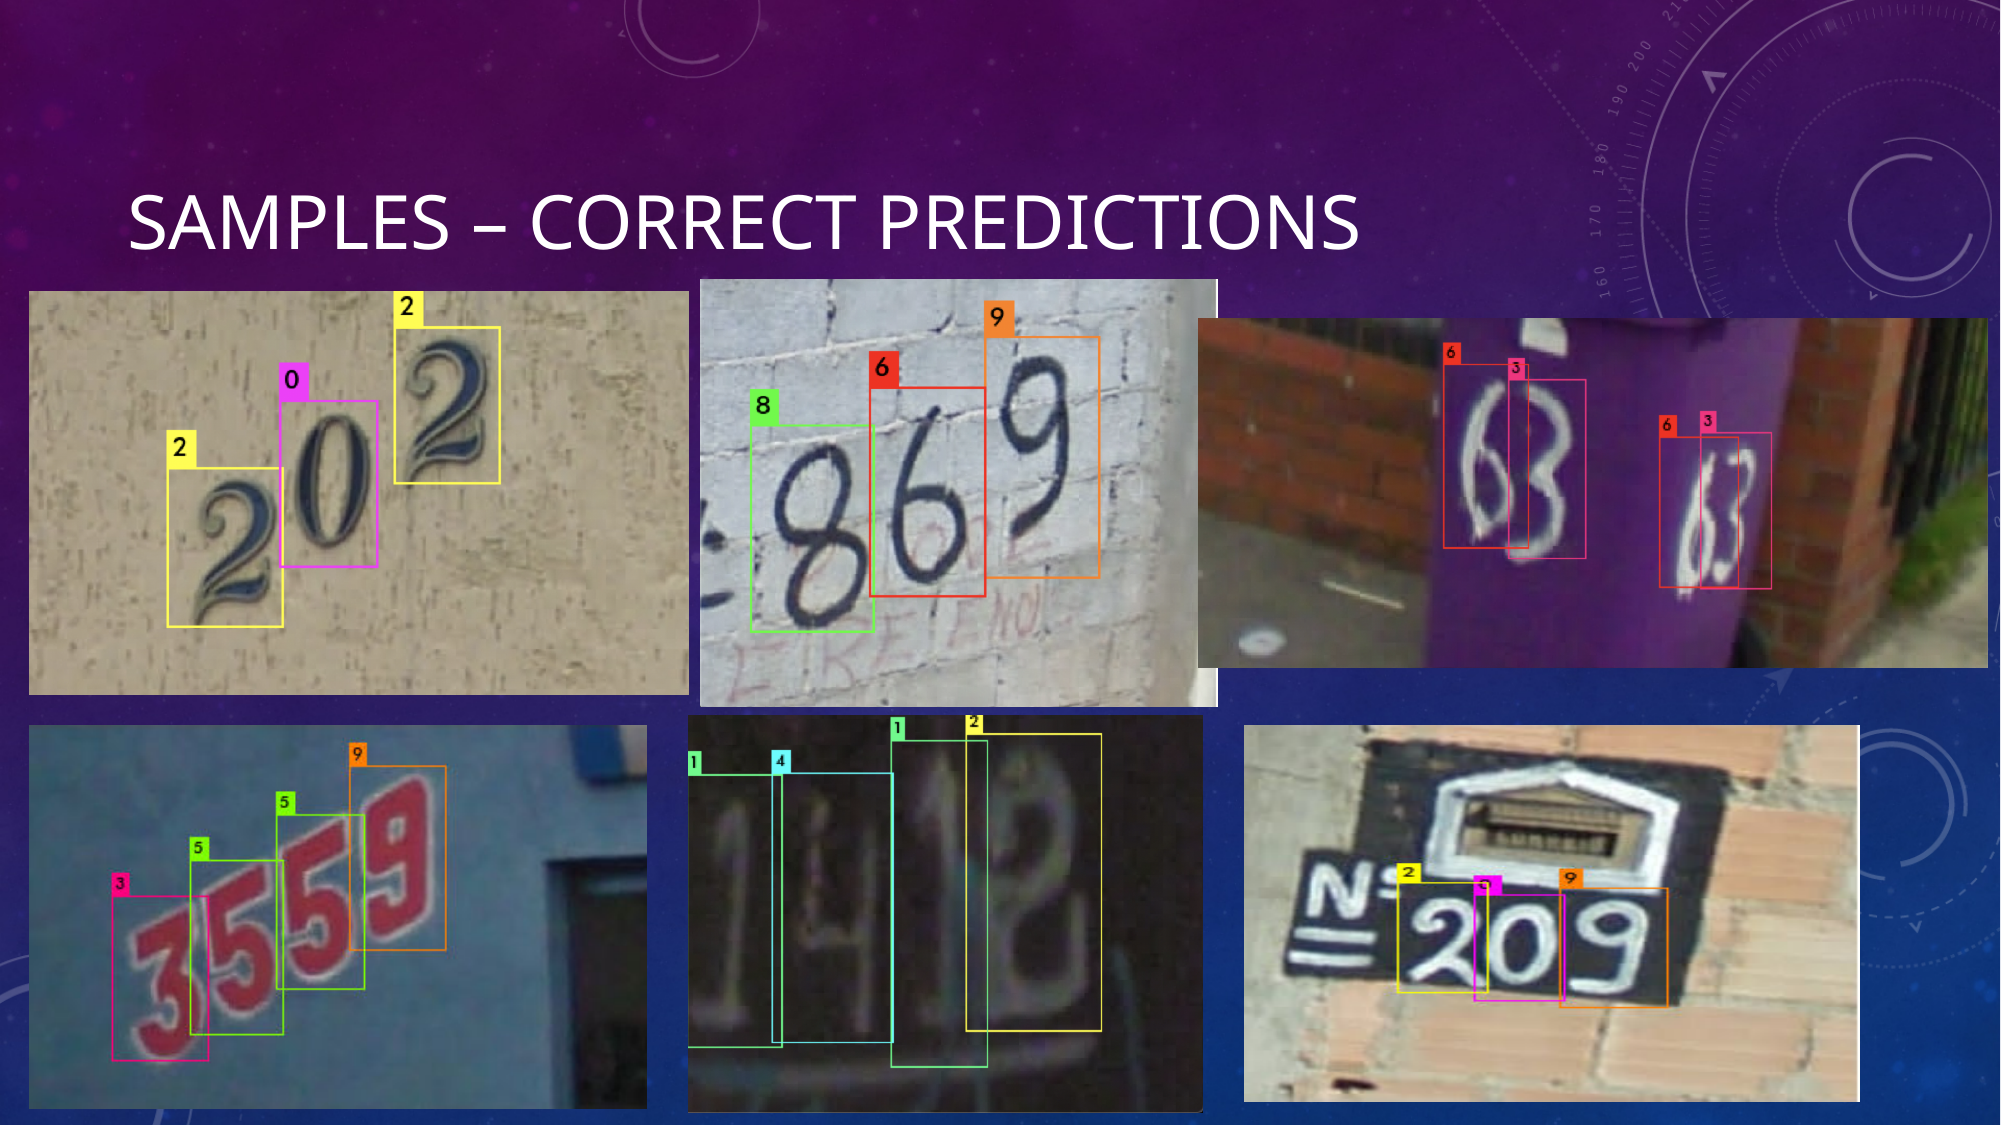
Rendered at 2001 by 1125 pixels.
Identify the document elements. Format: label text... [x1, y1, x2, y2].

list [700, 279, 1219, 707]
title SAMPLES – Correct Predictions [112, 99, 1775, 318]
picture [0, 0, 2001, 1125]
